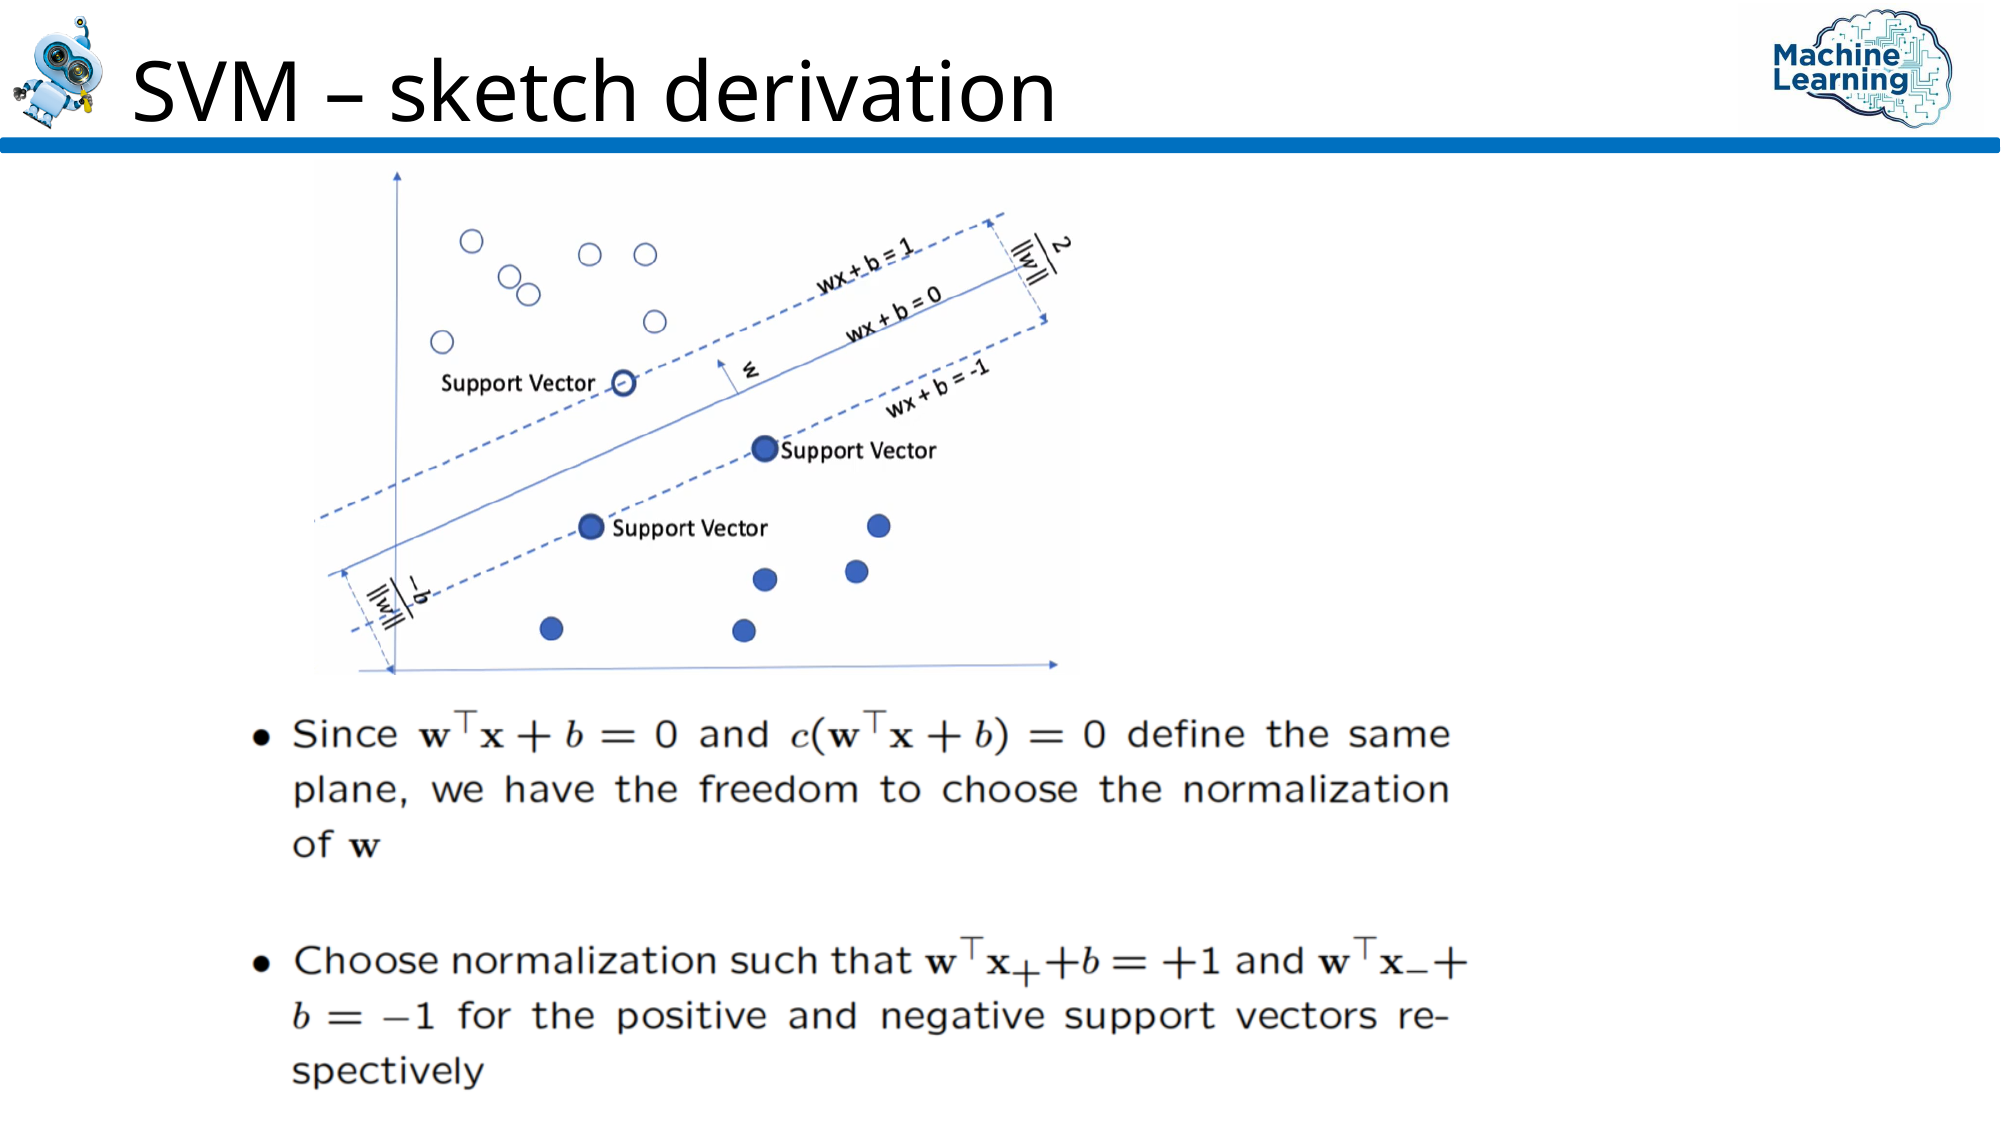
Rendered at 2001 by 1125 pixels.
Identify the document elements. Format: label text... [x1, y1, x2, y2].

picture [220, 703, 1512, 1125]
picture [9, 0, 113, 137]
picture [1738, 3, 1984, 134]
picture [314, 159, 1080, 675]
text_box SVM – sketch derivation [129, 35, 1305, 138]
